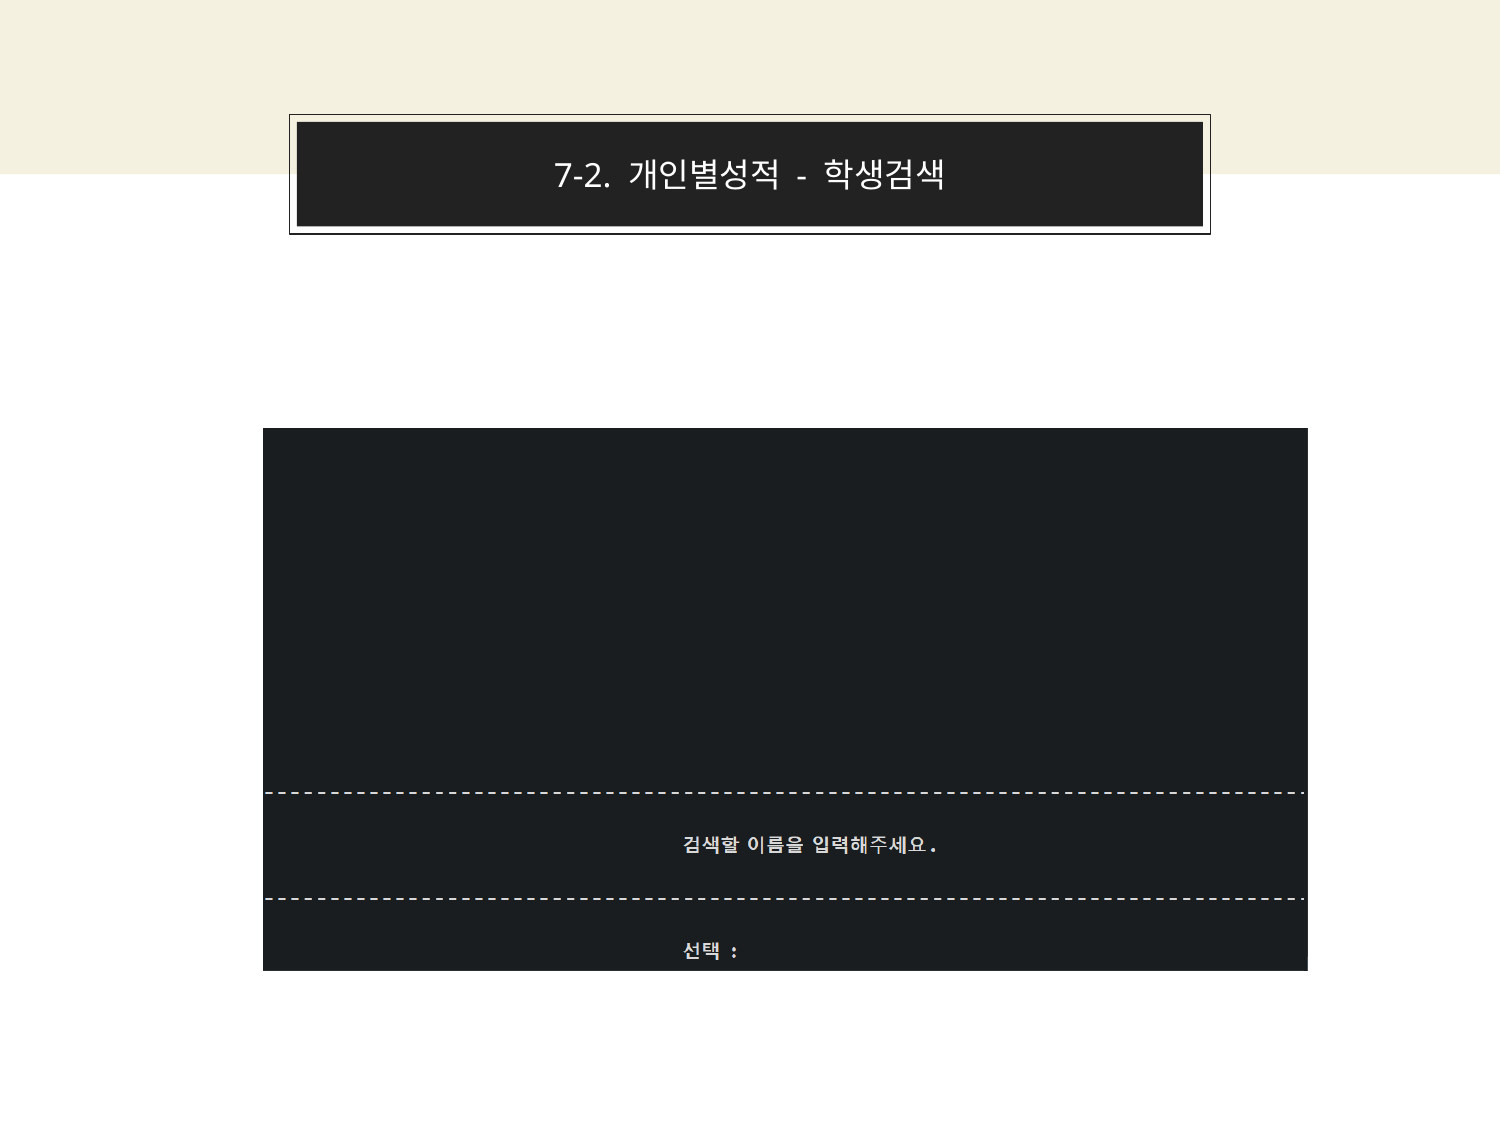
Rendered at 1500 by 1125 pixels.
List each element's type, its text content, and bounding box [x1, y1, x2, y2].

title 7-2. 개인별성적 - 학생검색 [296, 121, 1203, 227]
picture [263, 428, 1309, 971]
